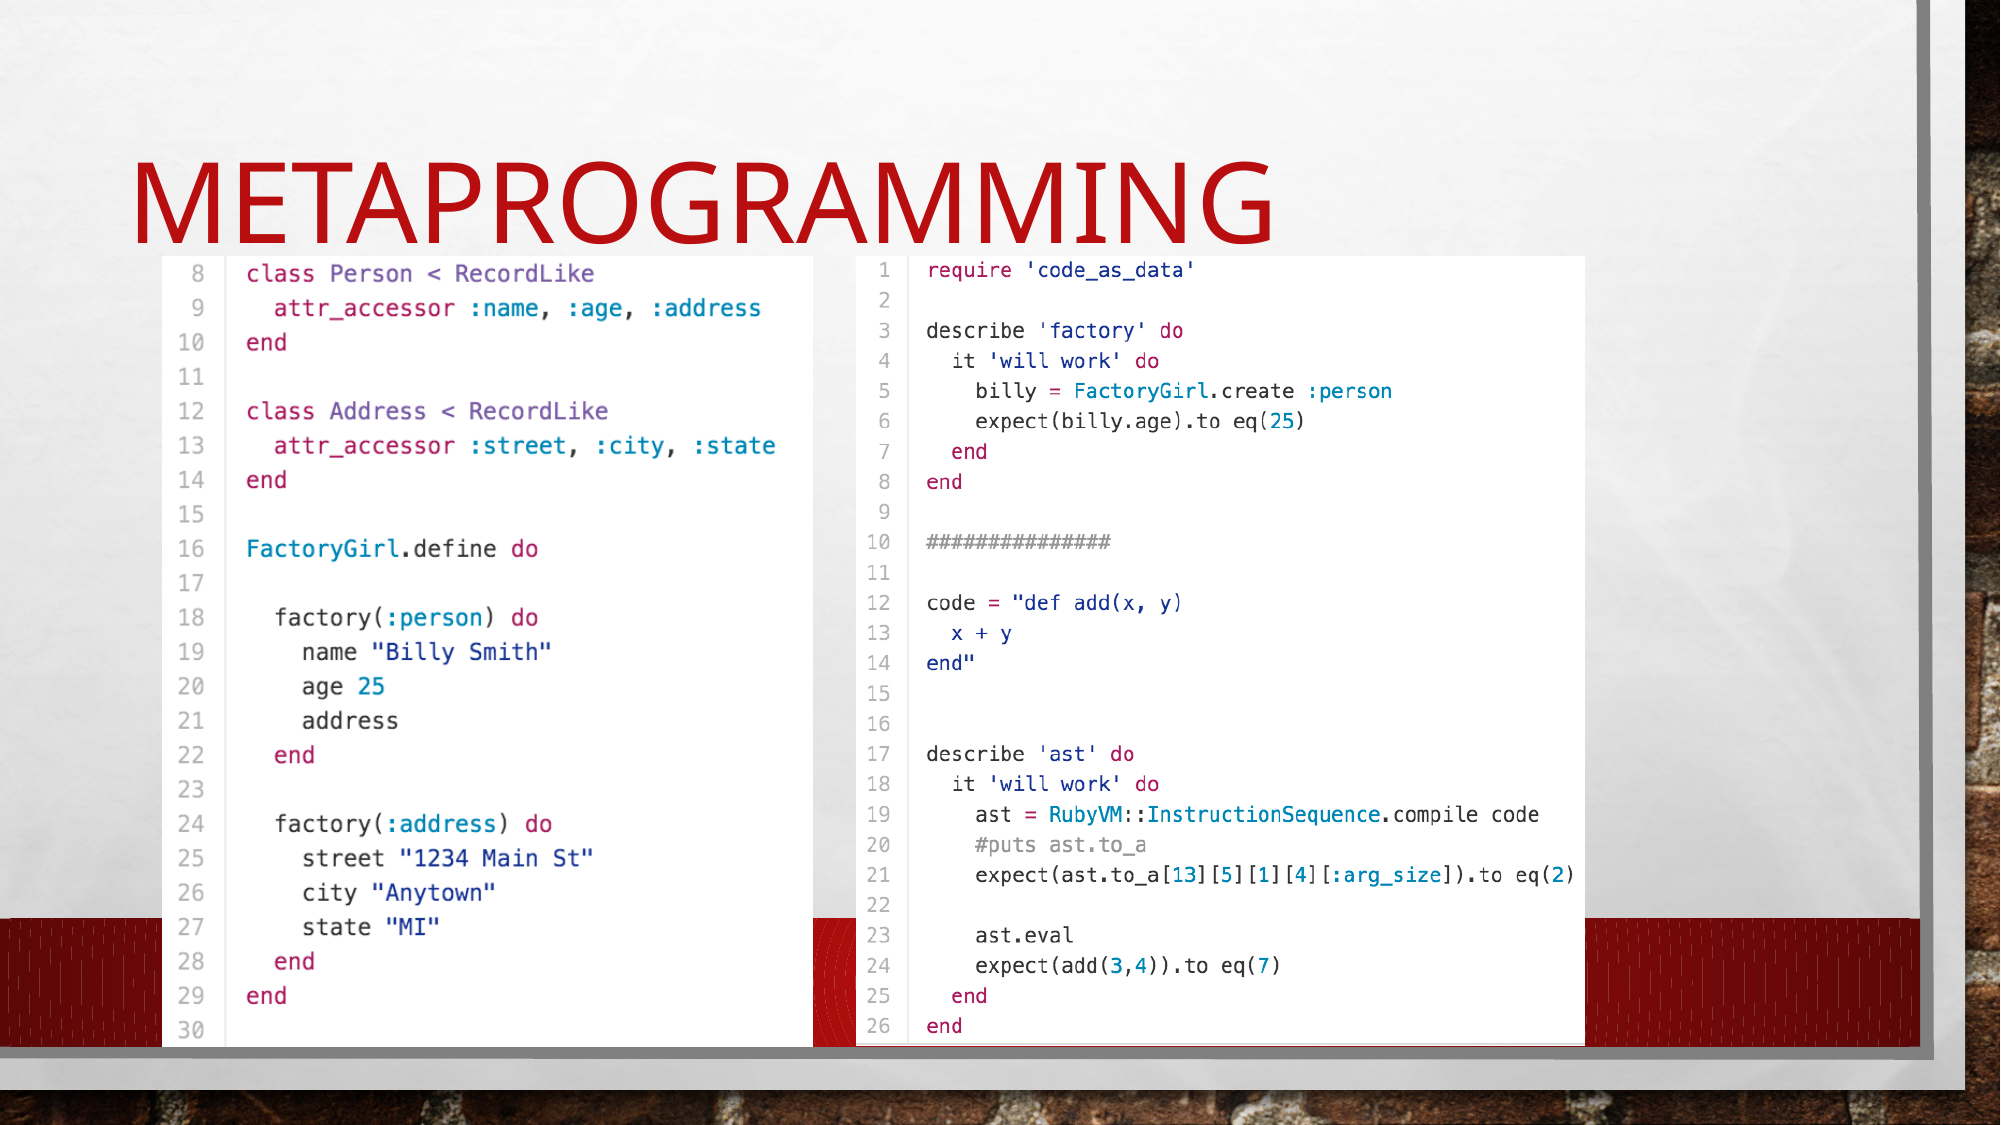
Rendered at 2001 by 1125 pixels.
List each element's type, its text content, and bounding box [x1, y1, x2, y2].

picture [856, 256, 1586, 1046]
picture [0, 0, 2000, 1125]
title METAPROGRAMMING [112, 112, 1818, 302]
picture [162, 256, 813, 1047]
